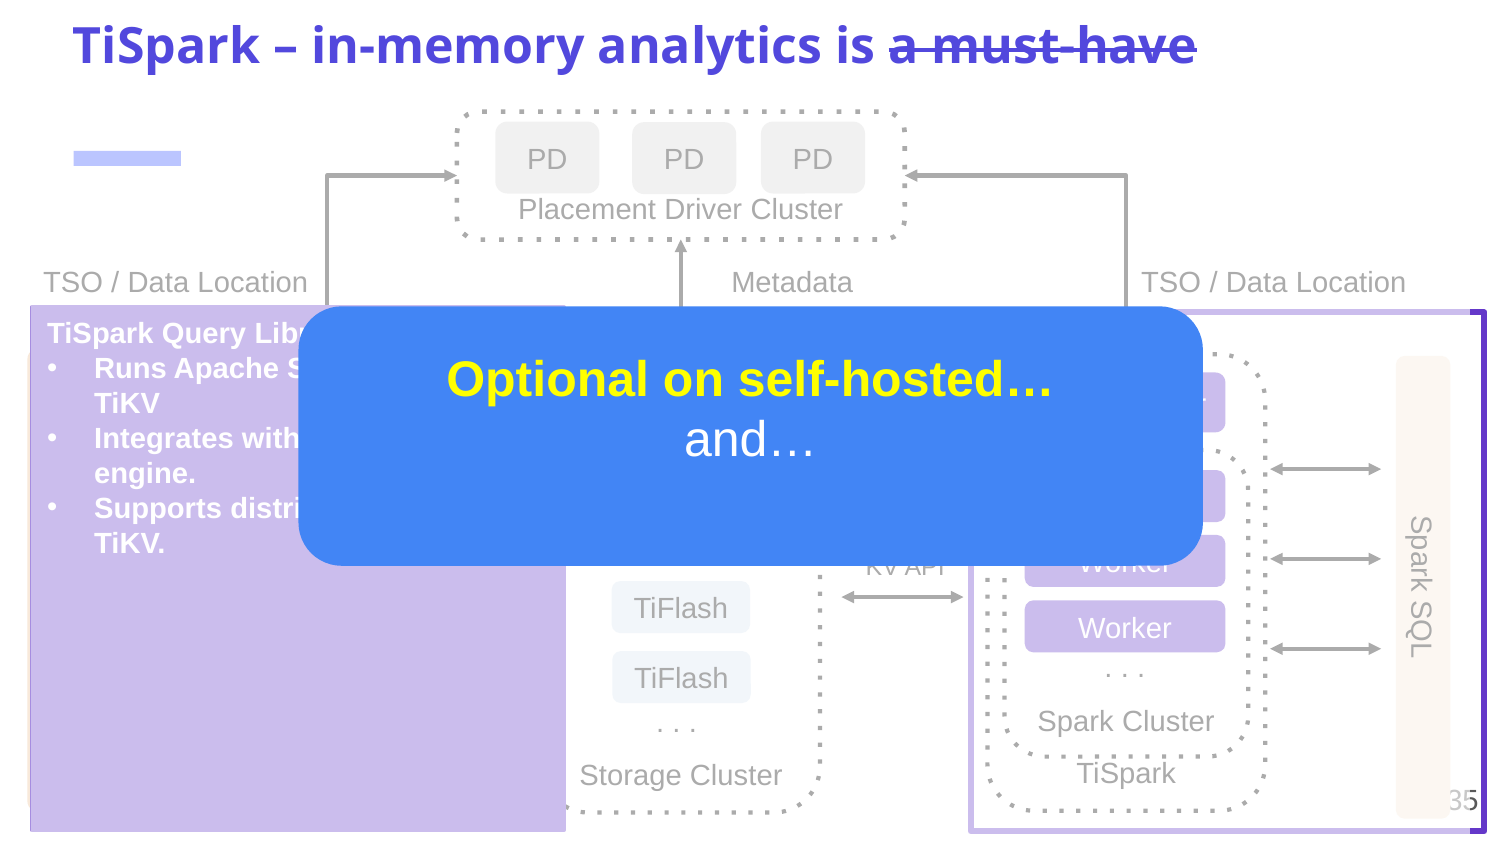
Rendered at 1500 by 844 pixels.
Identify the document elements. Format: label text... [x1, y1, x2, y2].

text_box [1472, 766, 1497, 844]
text_box [28, 84, 1472, 844]
title TiSpark – in-memory analytics is a must-have [57, 0, 1455, 84]
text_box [326, 175, 457, 355]
text_box [1472, 312, 1485, 832]
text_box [904, 175, 1127, 355]
slide_number |35 [1485, 766, 1494, 832]
text_box Optional on self-hosted… and… Not available on TiDB Cloud [296, 304, 1206, 568]
